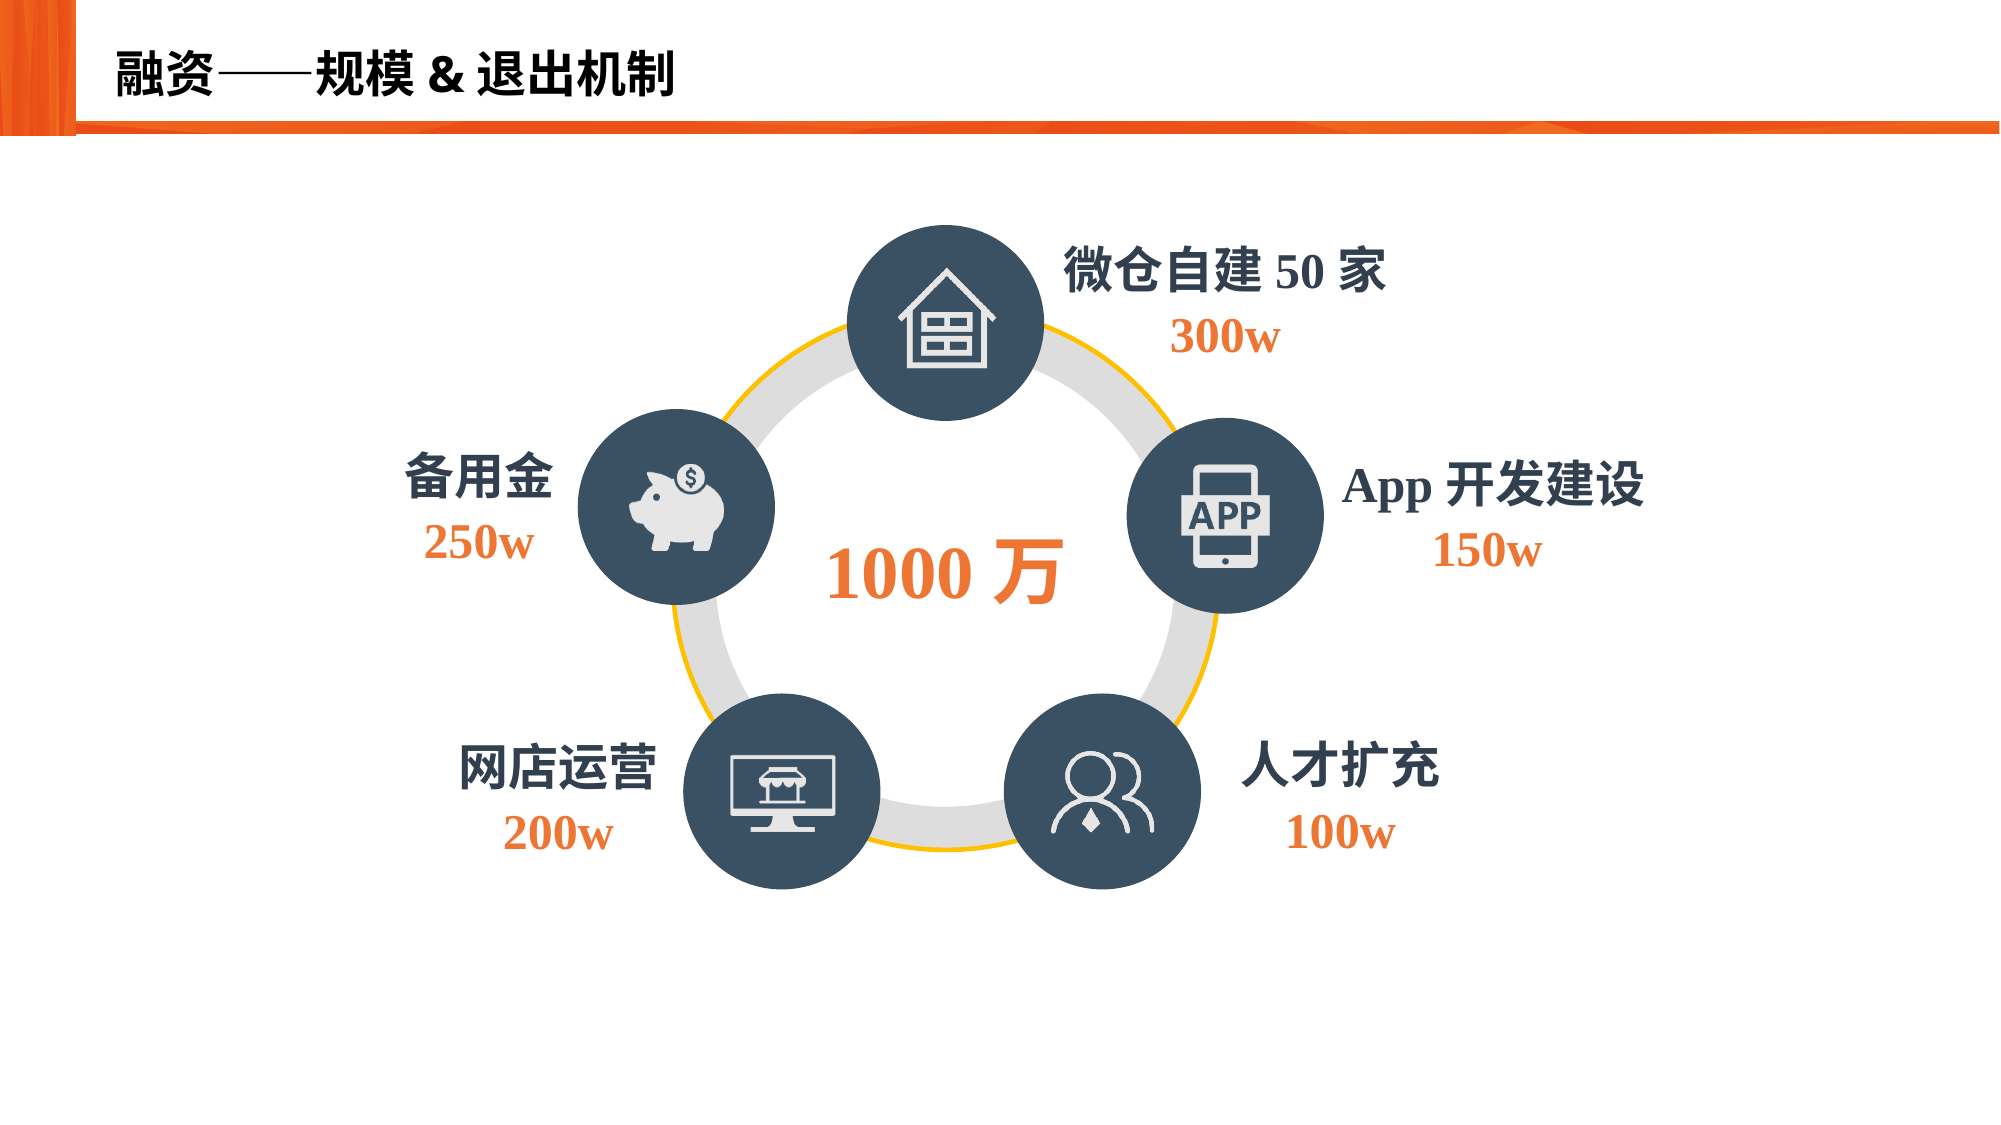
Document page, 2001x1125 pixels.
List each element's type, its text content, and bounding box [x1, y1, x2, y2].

picture [1166, 457, 1284, 575]
text_box 融资——规模&退出机制 [100, 34, 692, 110]
picture [629, 462, 724, 552]
picture [1048, 737, 1157, 846]
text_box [380, 224, 1663, 890]
picture [0, 0, 2000, 136]
picture [723, 733, 840, 850]
picture [889, 260, 1004, 376]
